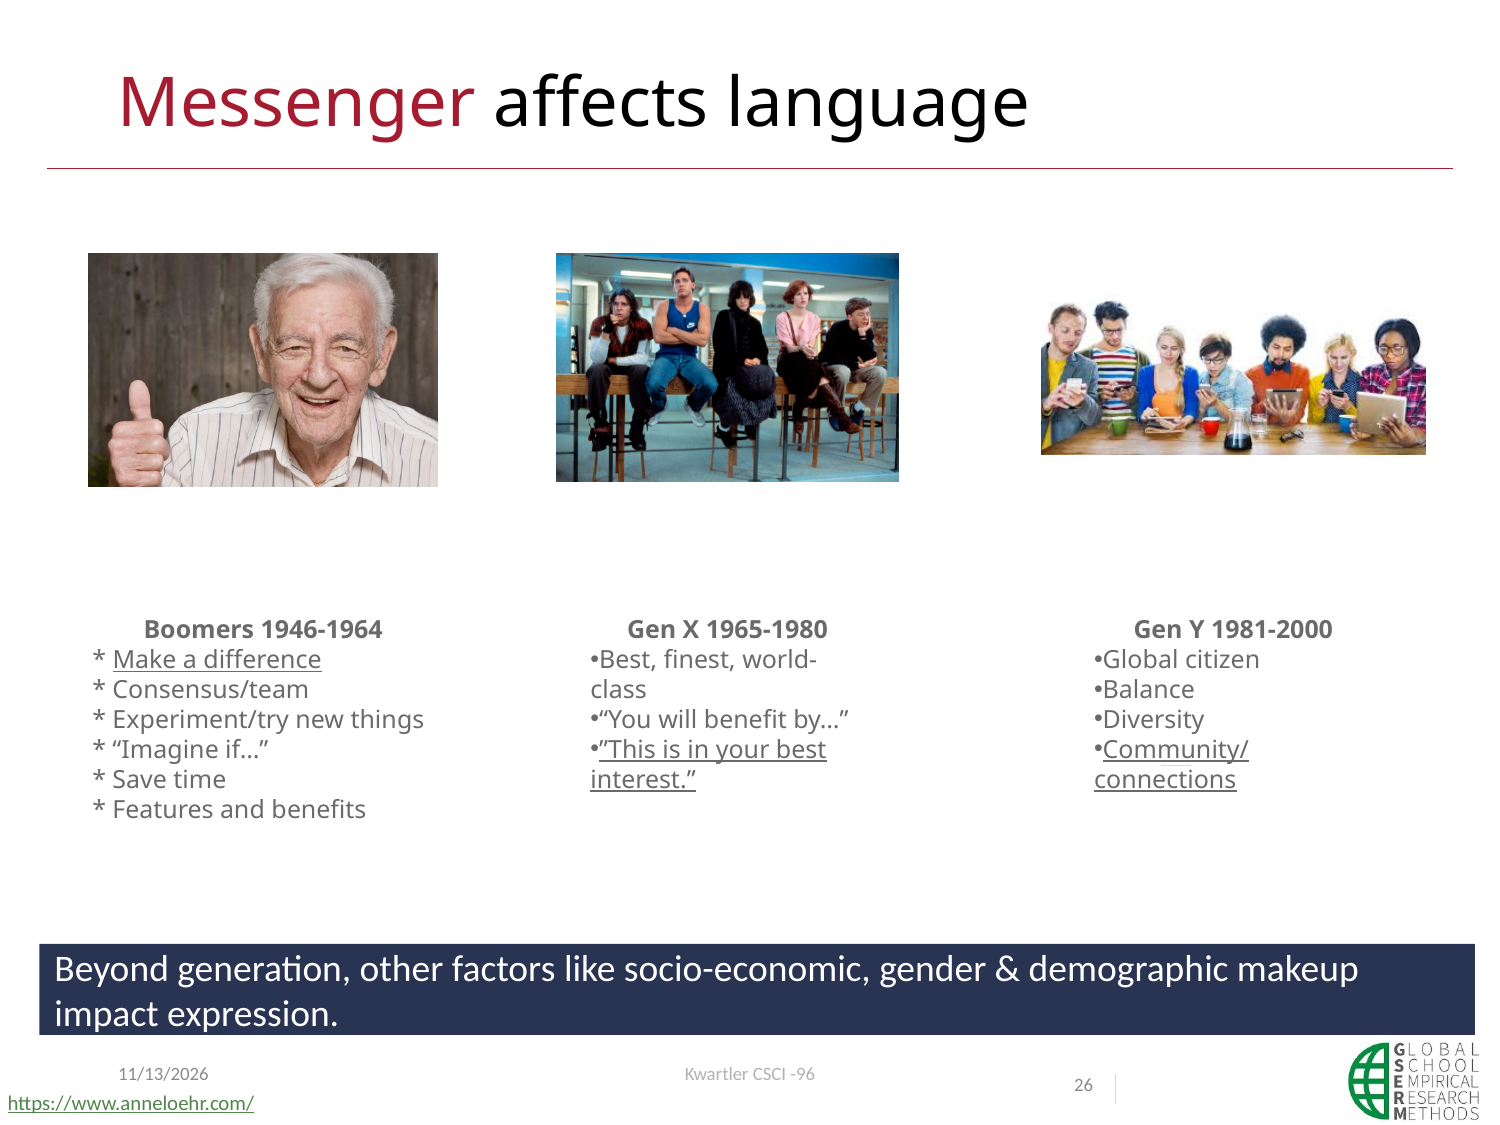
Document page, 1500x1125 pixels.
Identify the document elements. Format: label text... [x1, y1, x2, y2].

picture [1342, 1035, 1500, 1125]
text_box Gen X 1965-1980 Best, finest, world-class “You will benefit by…” ”This is in your best interest.” [575, 606, 880, 801]
text_box https://www.anneloehr.com/ [0, 1082, 310, 1123]
text_box Beyond generation, other factors like socio-economic, gender & demographic makeup impact expression. [38, 943, 1476, 1036]
picture [88, 253, 438, 487]
picture [556, 253, 899, 482]
footer Kwartler CSCI -96 [496, 1042, 1004, 1103]
picture [1040, 284, 1426, 455]
title Messenger affects language [103, 59, 1397, 157]
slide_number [103, 1042, 441, 1103]
text_box Gen Y 1981-2000 Global citizen Balance Diversity Community/connections [1079, 606, 1388, 801]
text_box Boomers 1946-1964 * Make a difference * Consensus/team * Experiment/try new things * “Imagine if…” * Save time * Features and benefits [77, 606, 449, 831]
slide_number 26 [1059, 1042, 1200, 1103]
